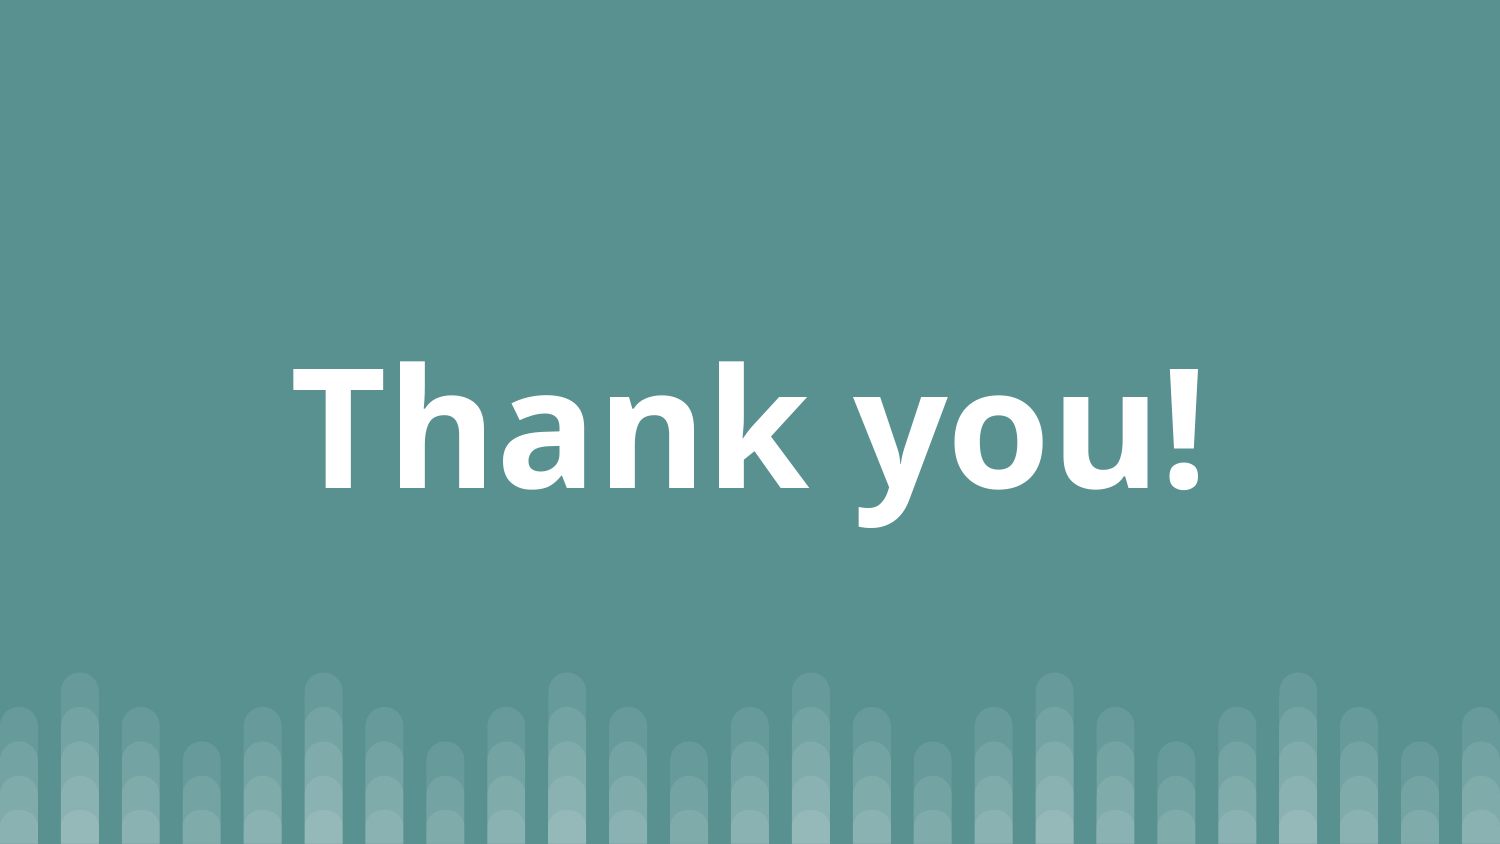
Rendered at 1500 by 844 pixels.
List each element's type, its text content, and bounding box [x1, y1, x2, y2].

title Thank you! [227, 269, 1273, 575]
